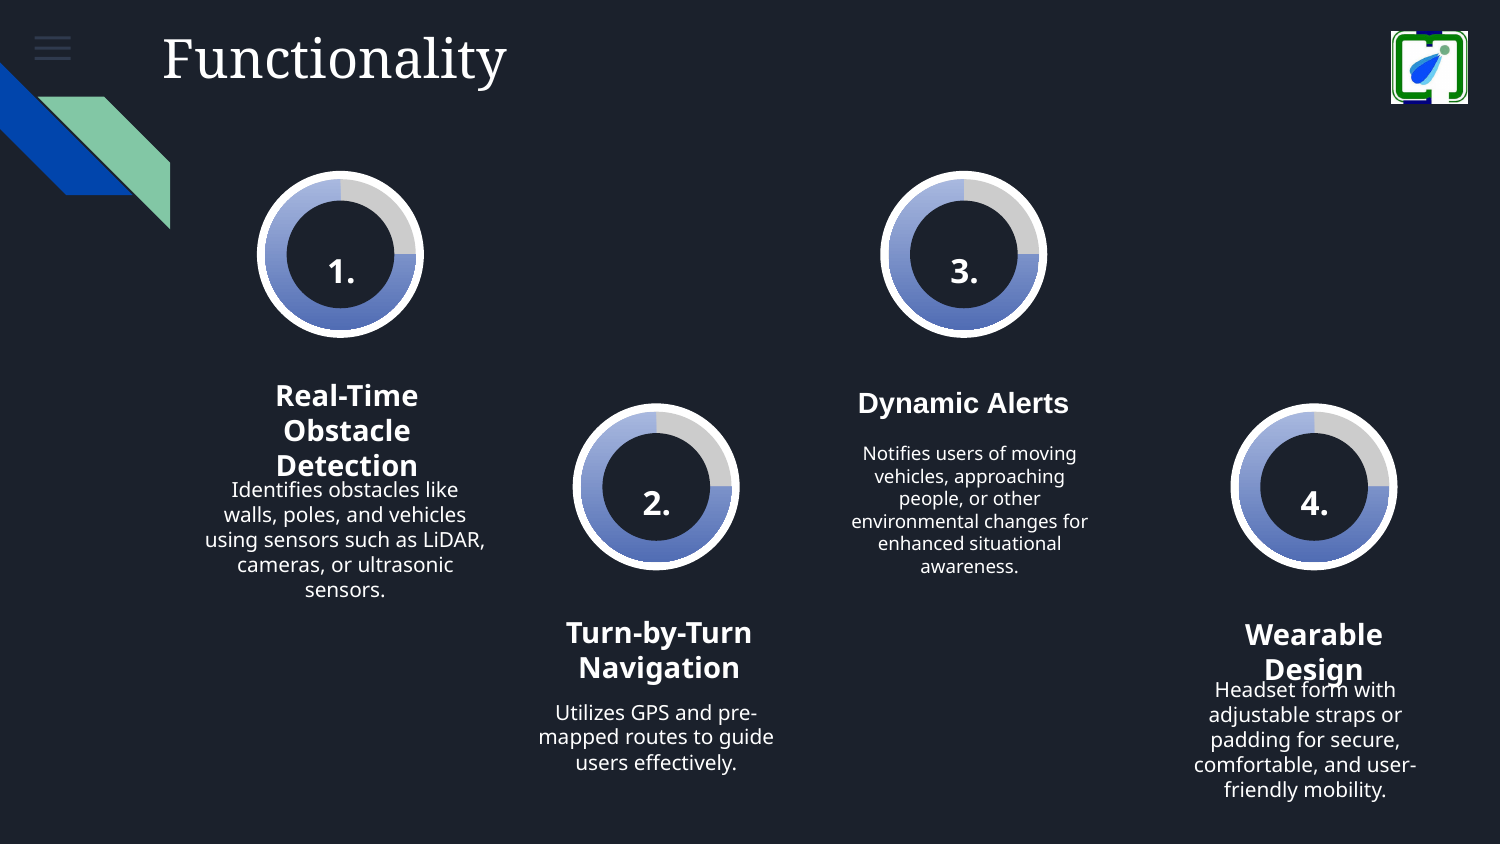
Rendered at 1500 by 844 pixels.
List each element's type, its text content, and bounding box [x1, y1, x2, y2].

text_box Notifies users of moving vehicles, approaching people, or other environmental changes for enhanced situational awareness. [829, 426, 1111, 539]
text_box Utilizes GPS and pre-mapped routes to guide users effectively. [515, 684, 797, 796]
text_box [880, 170, 1048, 339]
text_box Headset form with adjustable straps or padding for secure, comfortable, and user-friendly mobility. [1156, 661, 1455, 774]
text_box Wearable Design [1185, 601, 1444, 661]
text_box Identifies obstacles like walls, poles, and vehicles using sensors such as LiDAR, cameras, or ultrasonic sensors. [189, 461, 501, 573]
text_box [572, 403, 740, 571]
text_box Dynamic Alerts [834, 368, 1093, 426]
title Functionality [147, 0, 1069, 99]
picture [1391, 31, 1468, 104]
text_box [256, 170, 425, 339]
text_box Turn-by-Turn Navigation [510, 599, 809, 700]
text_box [1230, 403, 1398, 571]
text_box Real-Time Obstacle Detection [202, 361, 492, 461]
